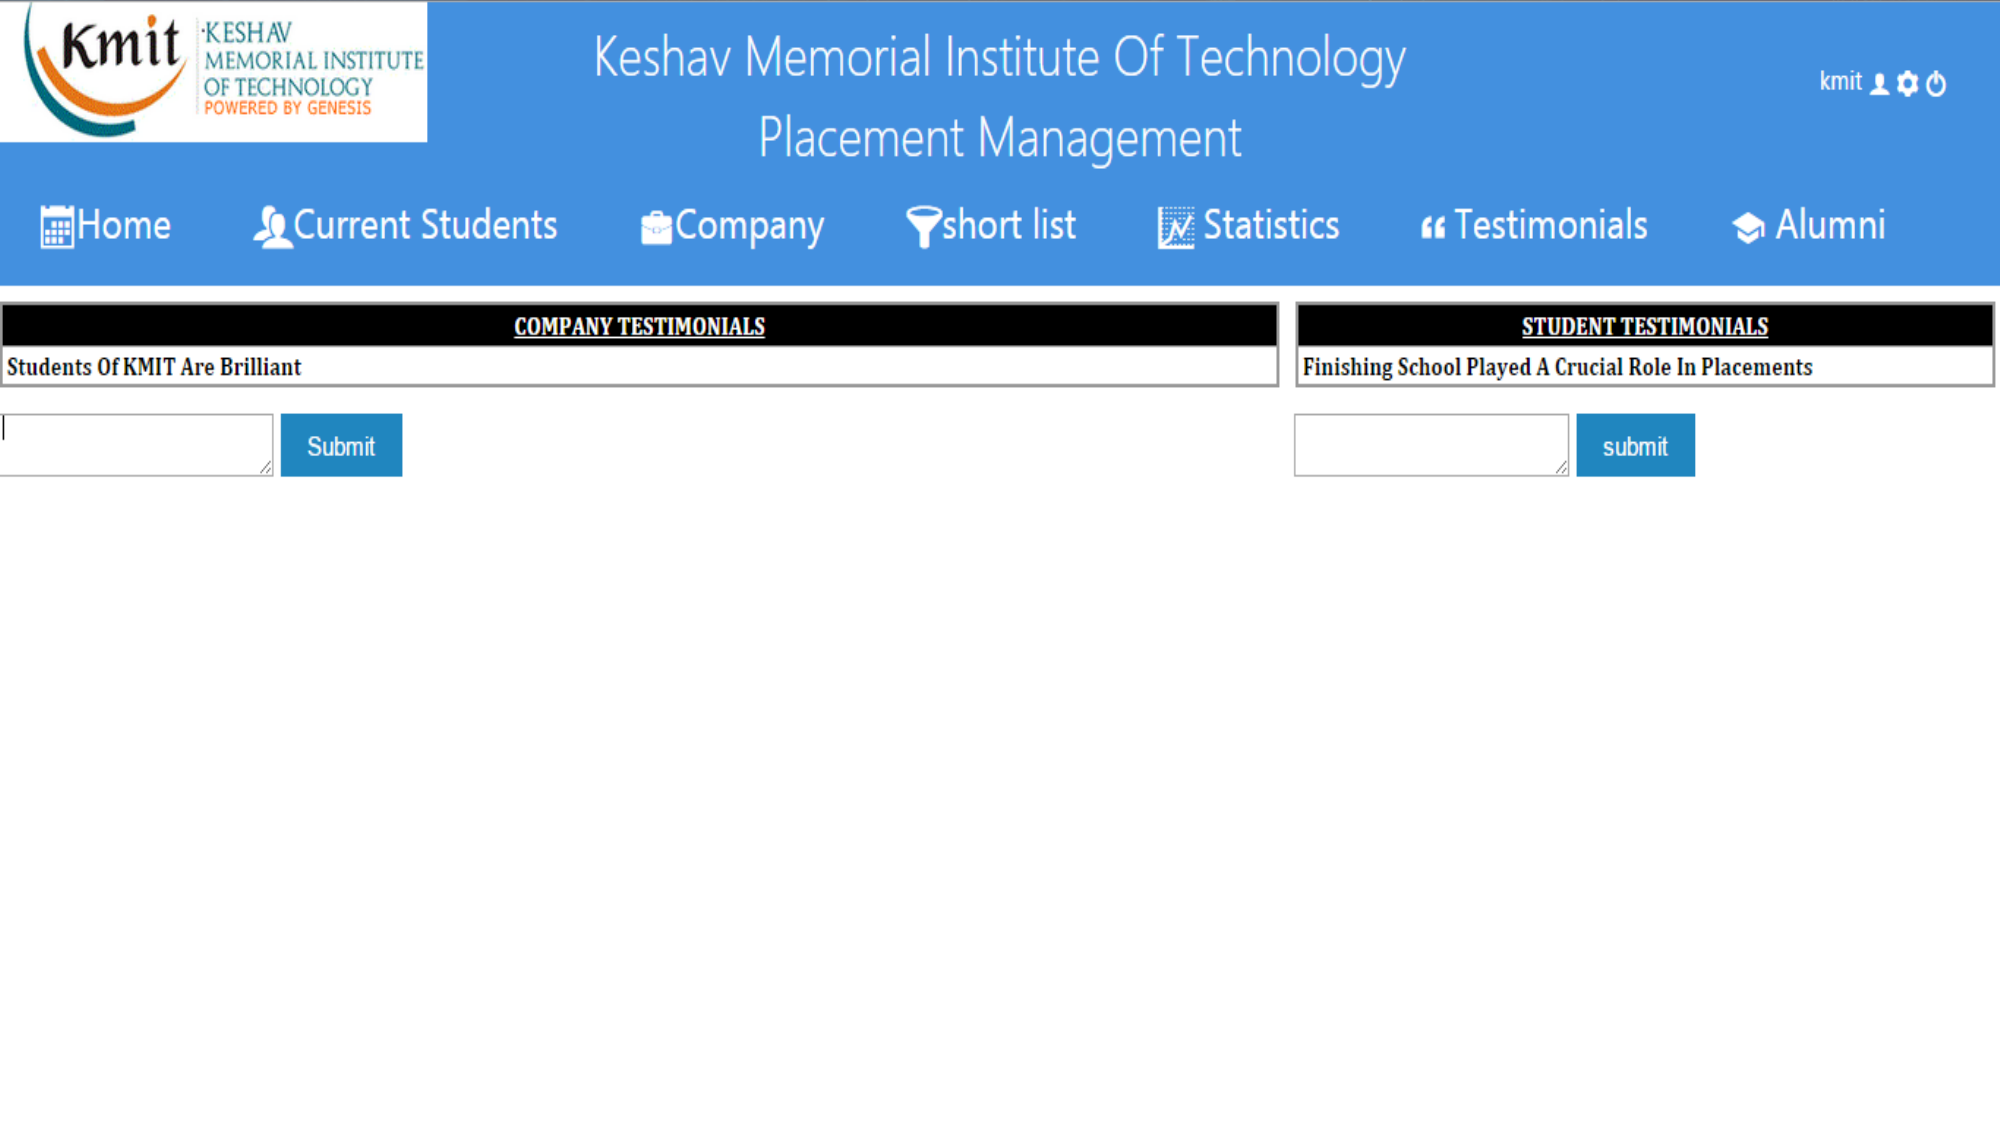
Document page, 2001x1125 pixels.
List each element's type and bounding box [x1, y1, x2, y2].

list [0, 0, 2000, 1125]
